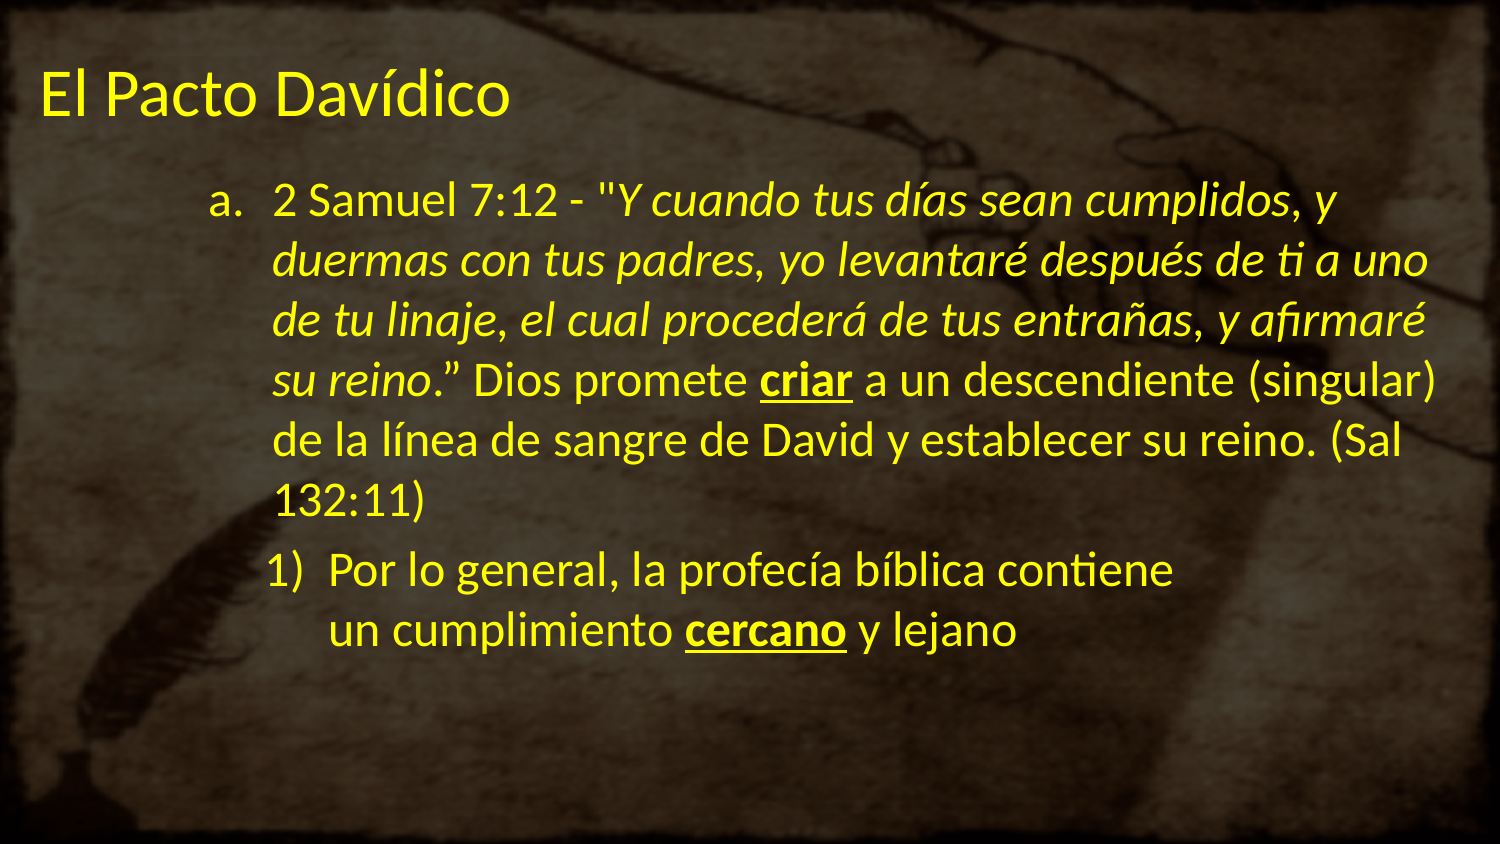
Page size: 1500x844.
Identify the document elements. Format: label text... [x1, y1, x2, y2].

title El Pacto Davídico [24, 18, 1475, 160]
list 2 Samuel 7:12 - "Y cuando tus días sean cumplidos, y duermas con tus padres, yo levantaré después de ti a uno de tu linaje, el cual procederá de tus entrañas, y afirmaré su reino.” Dios promete criar a un descendiente (singular) de la línea de sangre de David y establecer su reino. (Sal 132:11) Por lo general, la profecía bíblica contiene un cumplimiento cercano y lejano [24, 160, 1475, 825]
picture [0, 0, 1500, 844]
